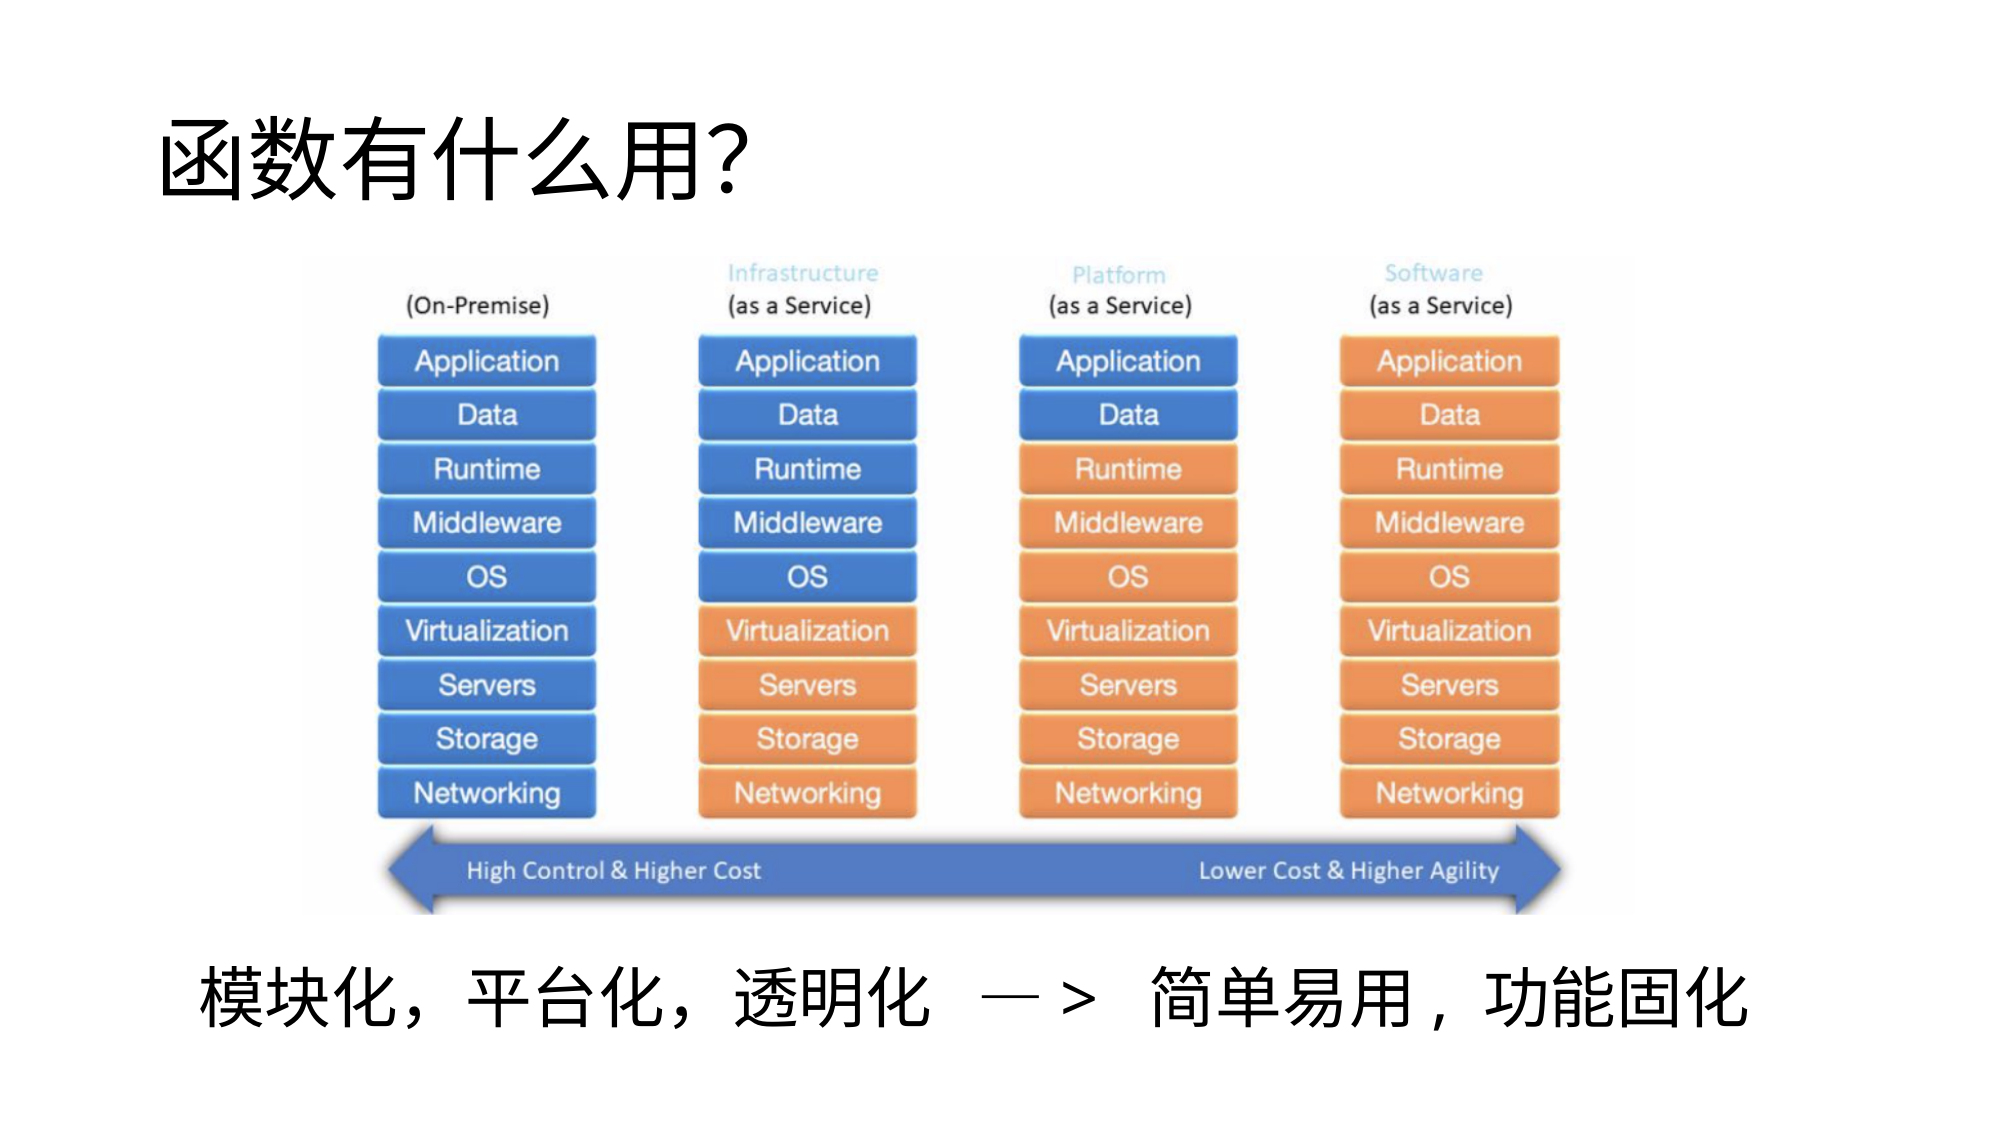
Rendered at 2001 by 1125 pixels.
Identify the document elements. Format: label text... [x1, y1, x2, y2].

title 函数有什么用？ [147, 99, 1749, 228]
picture [301, 255, 1635, 964]
text_box 模块化，平台化，透明化 —> 简单易用, 功能固化 [148, 937, 1800, 1065]
